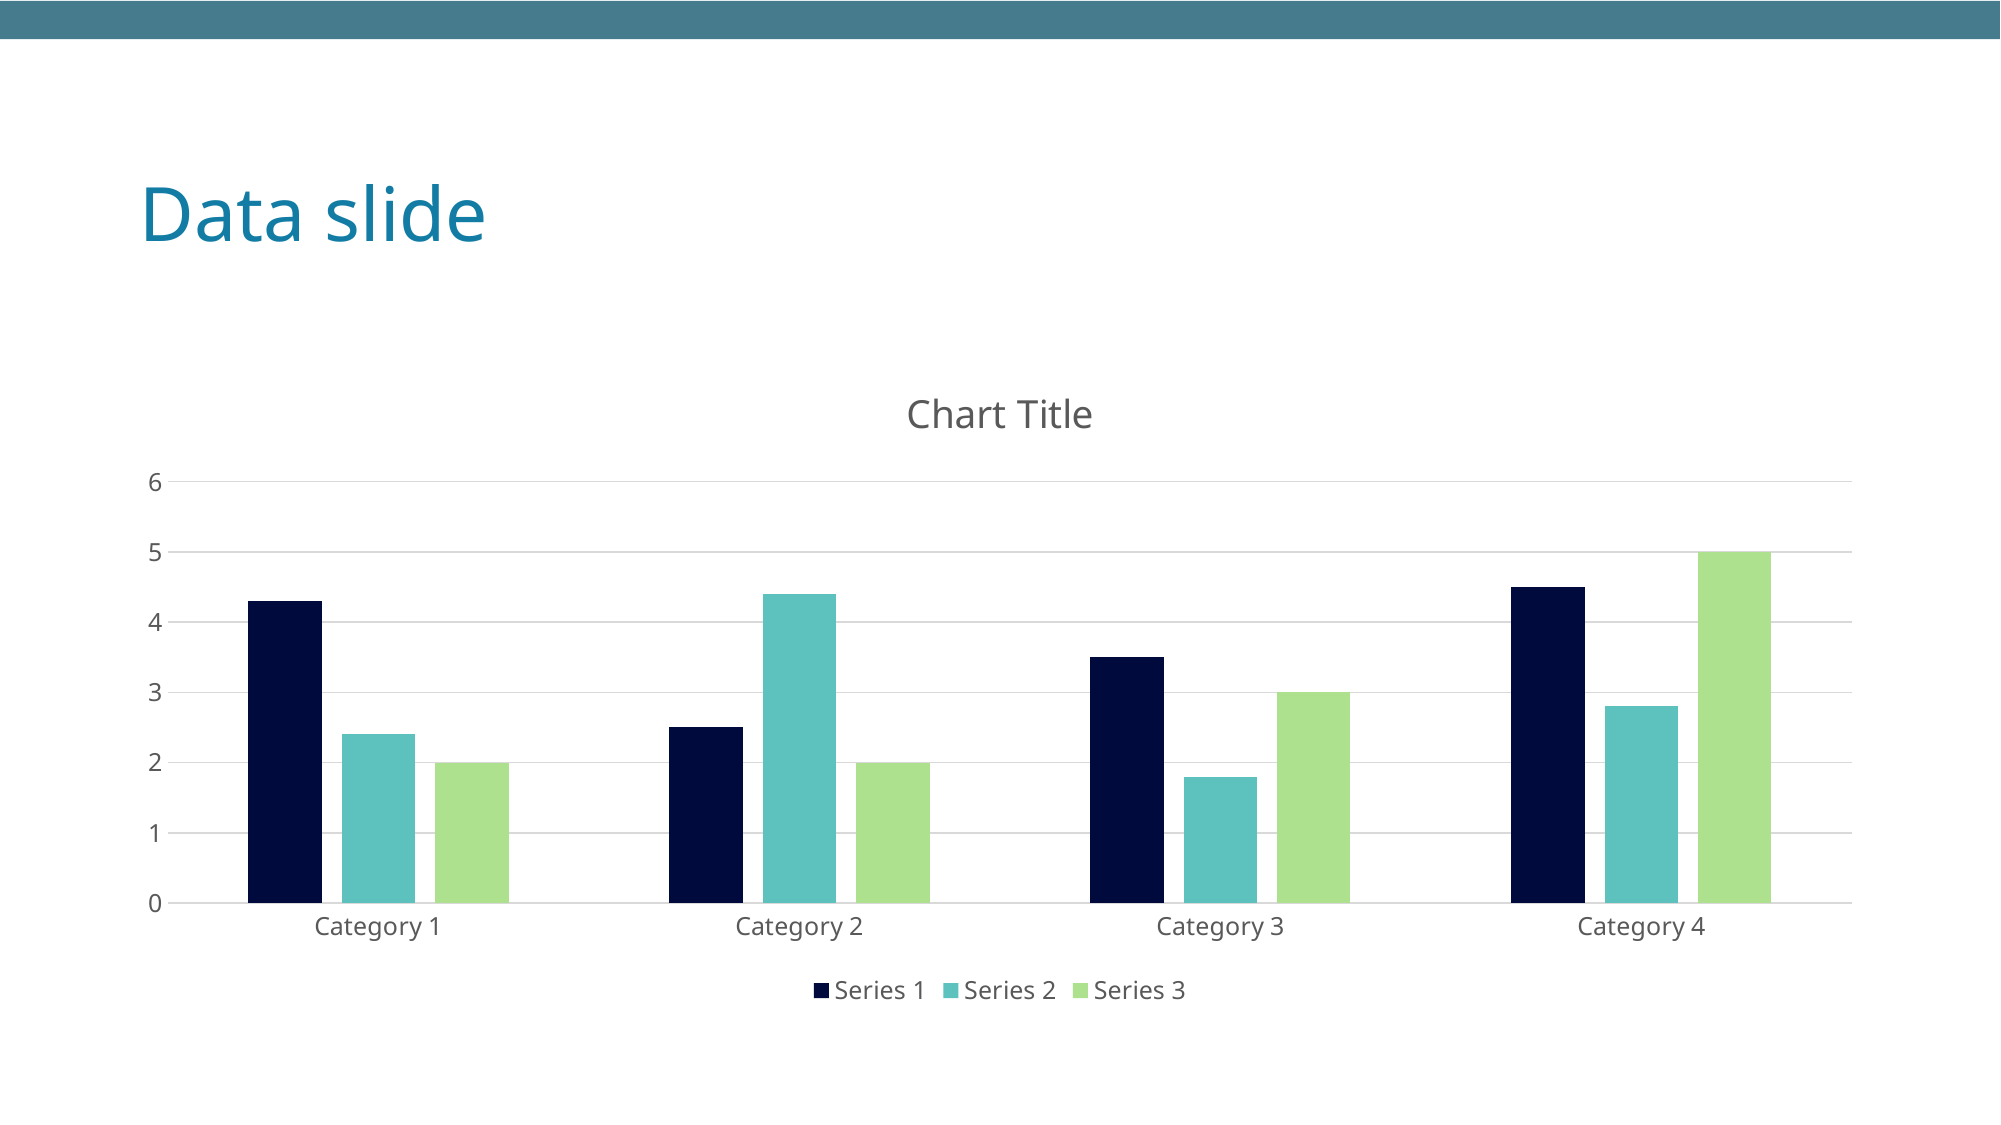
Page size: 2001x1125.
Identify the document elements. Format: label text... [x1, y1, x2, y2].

text_box [0, 0, 2000, 41]
title Data slide [124, 111, 1641, 324]
chart [112, 353, 1888, 1015]
